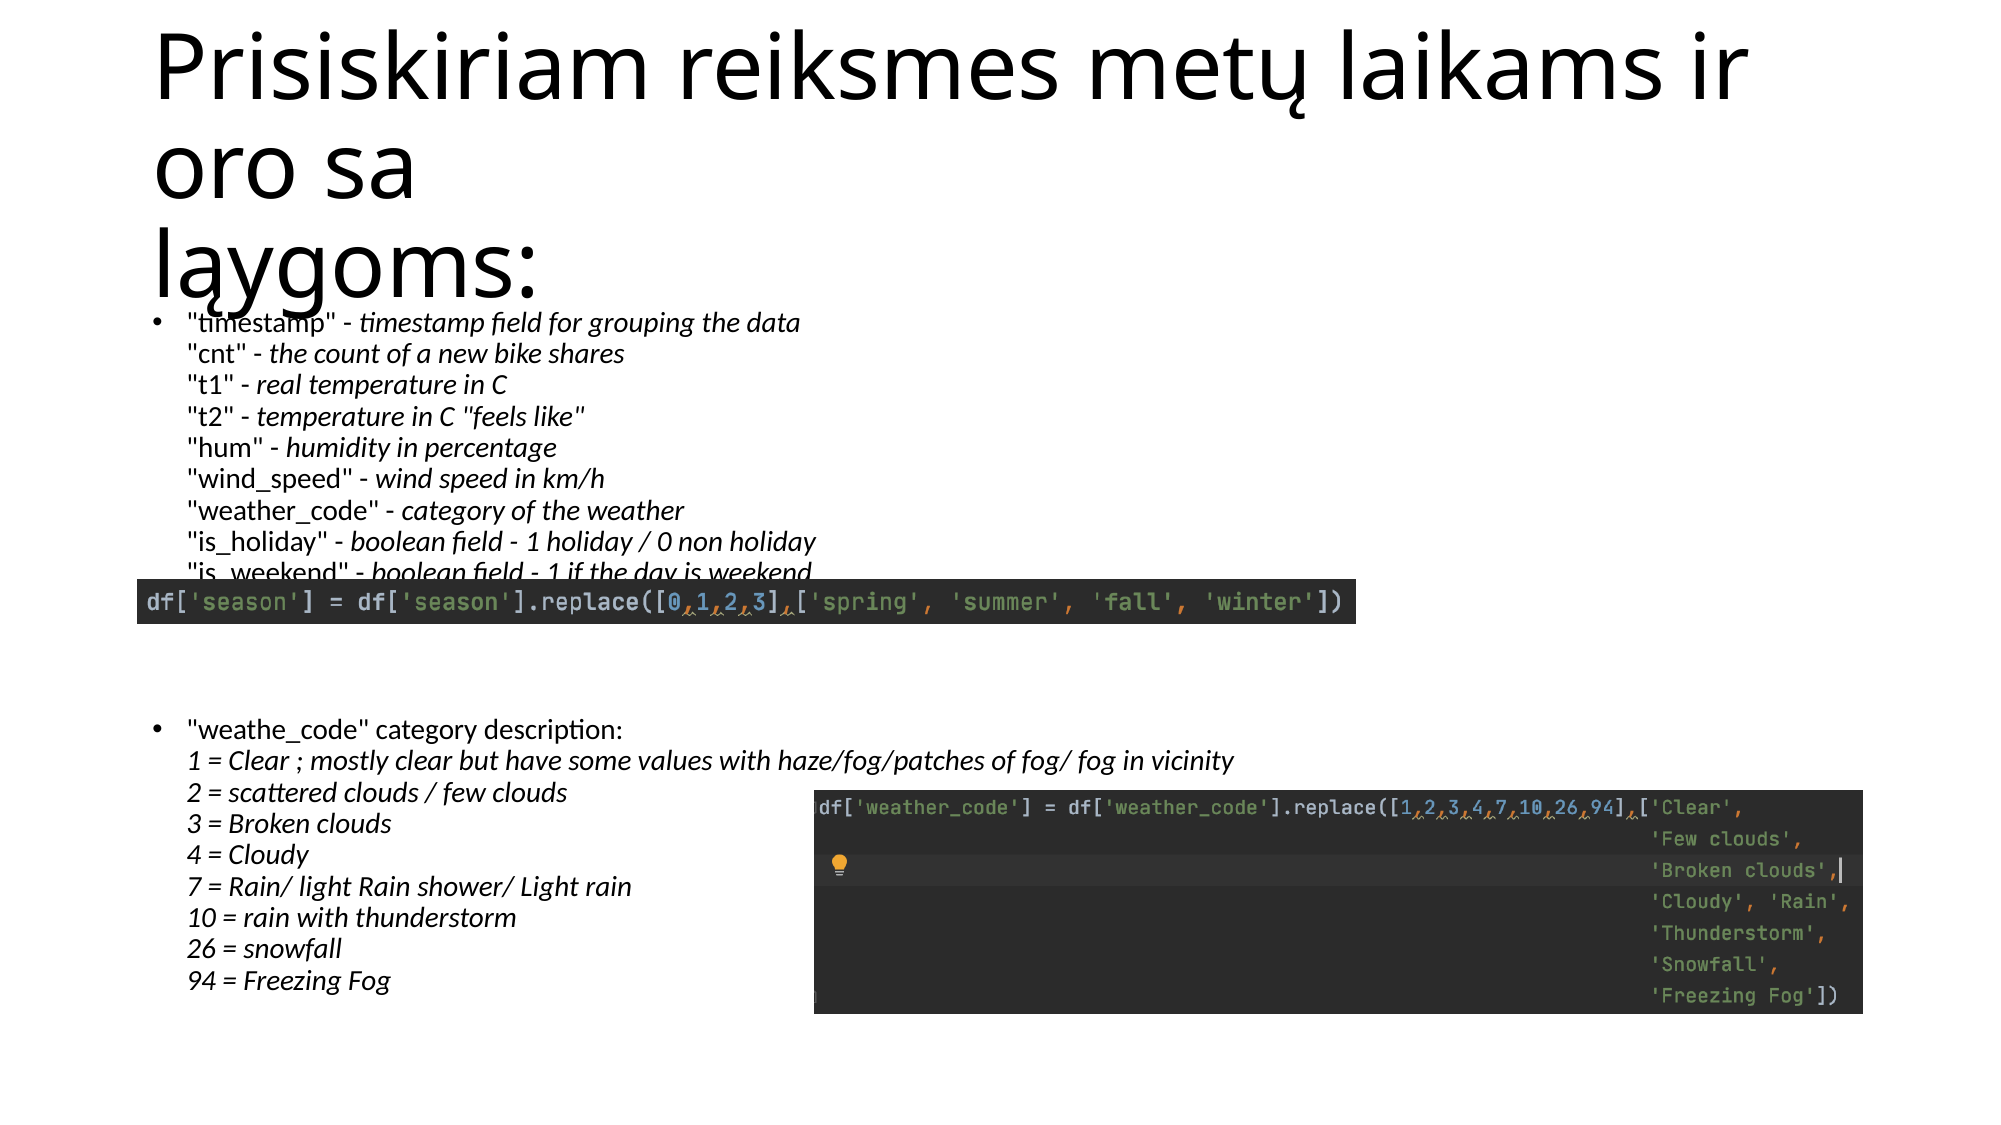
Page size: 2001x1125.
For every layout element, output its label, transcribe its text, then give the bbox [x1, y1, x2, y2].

title Prisiskiriam reiksmes metų laikams ir oro sa ląygoms: [137, 59, 1863, 278]
list "timestamp" - timestamp field for grouping the data "cnt" - the count of a new bike shares "t1" - real temperature in C "t2" - temperature in C "feels like" "hum" - humidity in percentage "wind_speed" - wind speed in km/h "weather_code" - category of the weather "is_holiday" - boolean field - 1 holiday / 0 non holiday "is_weekend" - boolean field - 1 if the day is weekend "season" - category field meteorological seasons: 0-spring ; 1-summer; 2-fall; 3-winter. "weathe_code" category description: 1 = Clear ; mostly clear but have some values with haze/fog/patches of fog/ fog in vicinity 2 = scattered clouds / few clouds 3 = Broken clouds 4 = Cloudy 7 = Rain/ light Rain shower/ Light rain 10 = rain with thunderstorm 26 = snowfall 94 = Freezing Fog [137, 299, 1863, 1014]
picture [814, 790, 1863, 1014]
picture [137, 579, 1356, 624]
